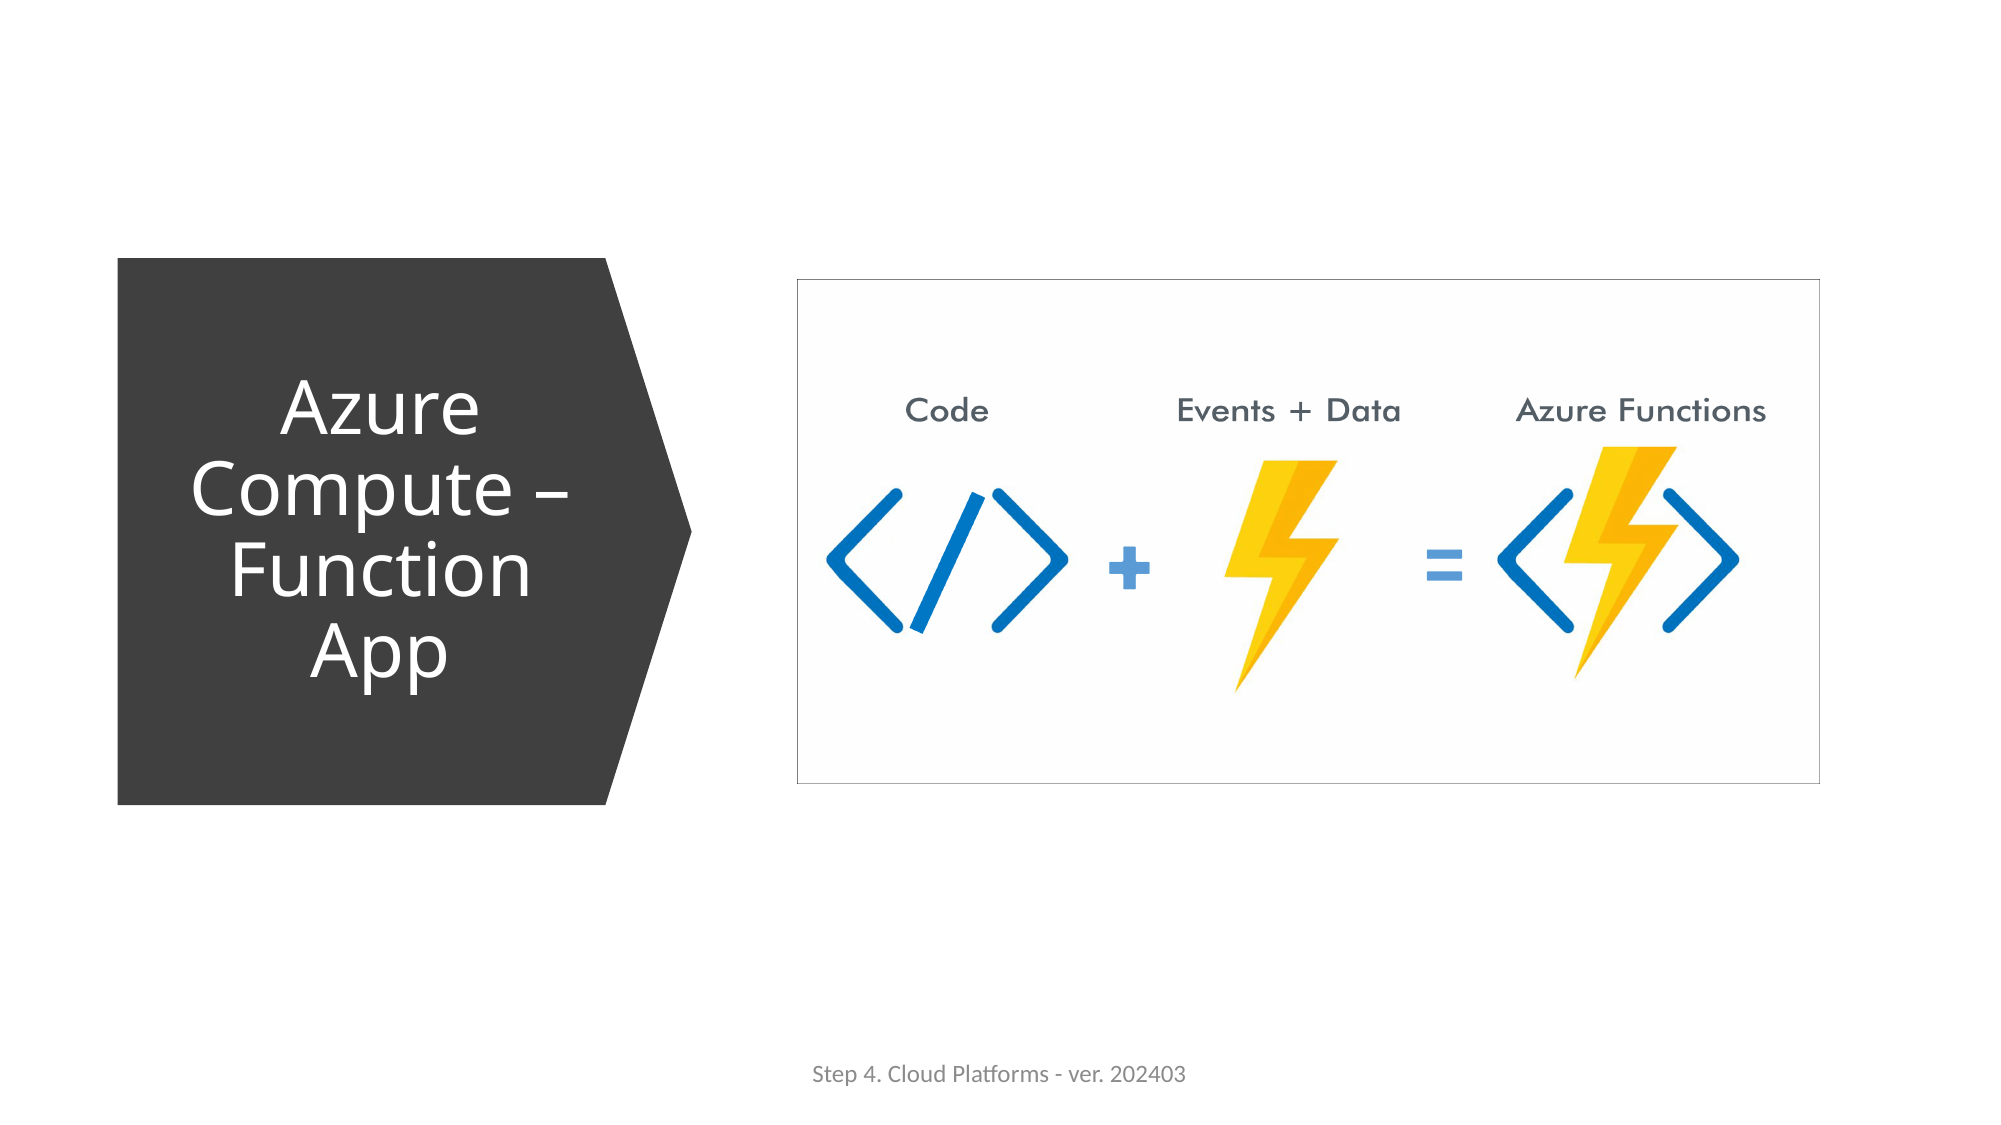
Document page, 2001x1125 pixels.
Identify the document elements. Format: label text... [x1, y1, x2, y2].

text_box [116, 257, 693, 807]
picture [797, 279, 1820, 784]
title Azure Compute – Function App [145, 322, 616, 741]
footer Step 4. Cloud Platforms - ver. 202403 [662, 1042, 1338, 1103]
